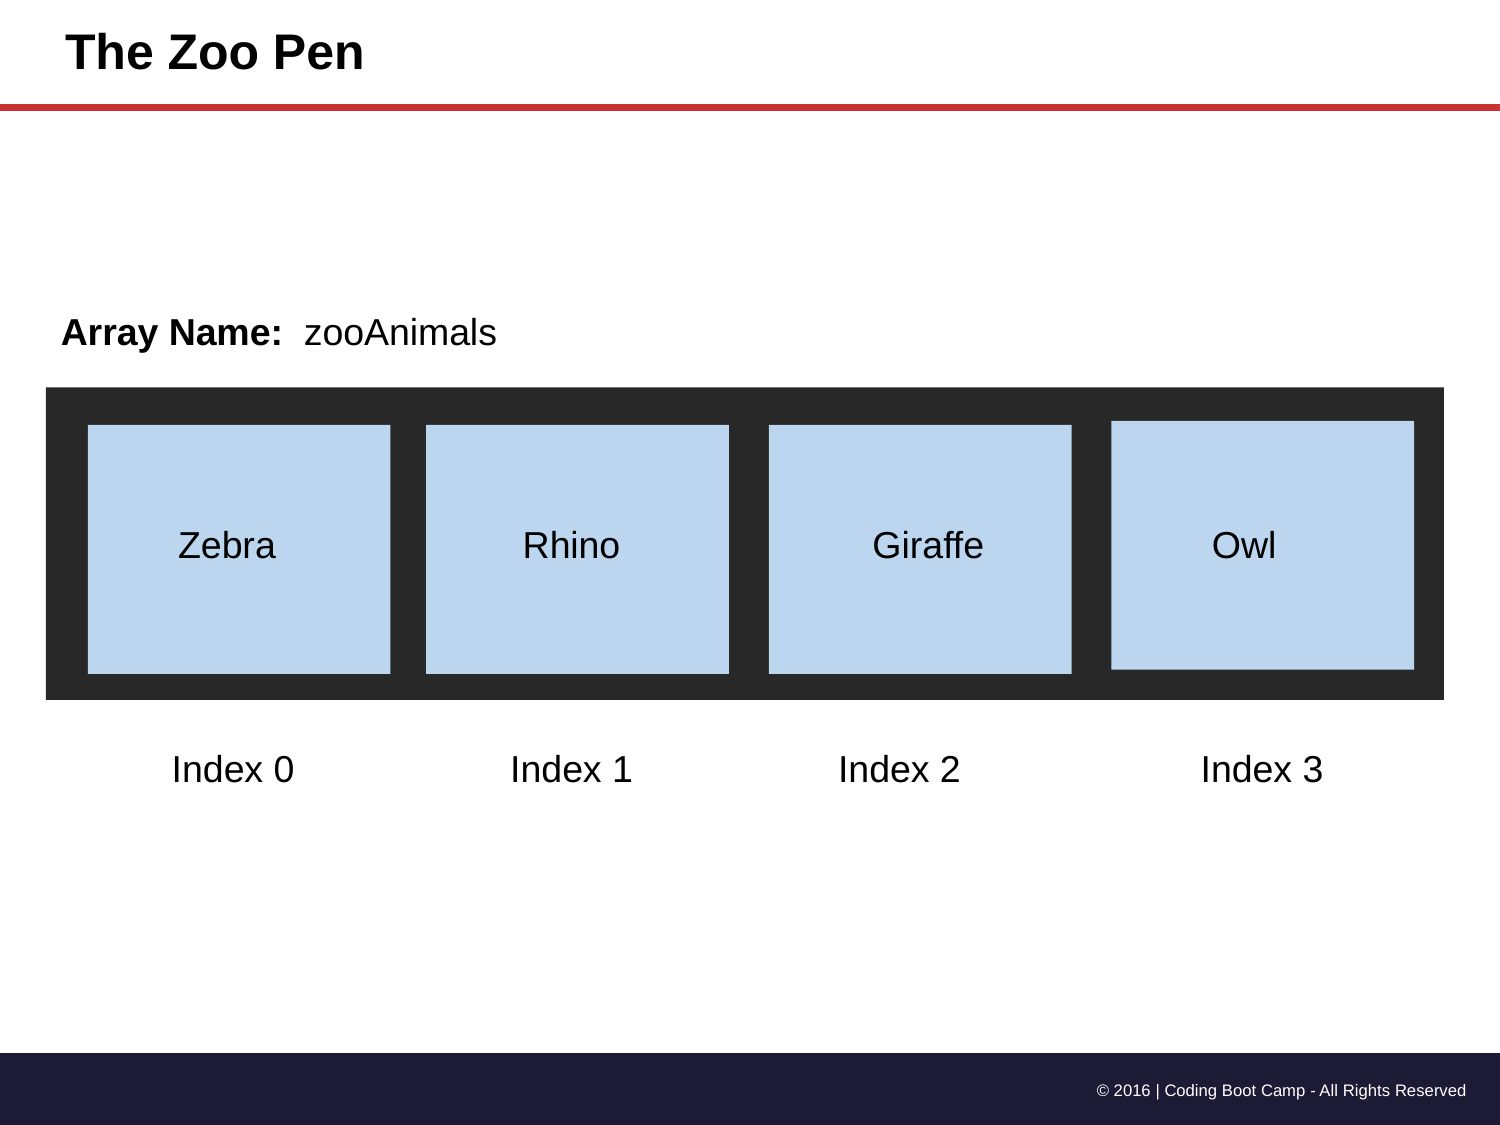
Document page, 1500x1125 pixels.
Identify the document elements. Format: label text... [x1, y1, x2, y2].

text_box [45, 387, 1444, 700]
text_box [87, 424, 391, 674]
text_box Zebra [163, 513, 293, 574]
text_box [768, 424, 1072, 674]
text_box [426, 424, 729, 674]
text_box Owl [1196, 513, 1293, 574]
text_box Index 0 [156, 737, 322, 798]
text_box Index 1 [495, 737, 650, 798]
text_box Giraffe [857, 513, 1001, 574]
title The Zoo Pen [50, 0, 948, 108]
text_box Rhino [507, 513, 637, 574]
text_box Index 2 [823, 737, 978, 798]
text_box [1111, 420, 1415, 670]
text_box Array Name: zooAnimals [45, 300, 518, 362]
text_box Index 3 [1185, 737, 1340, 798]
